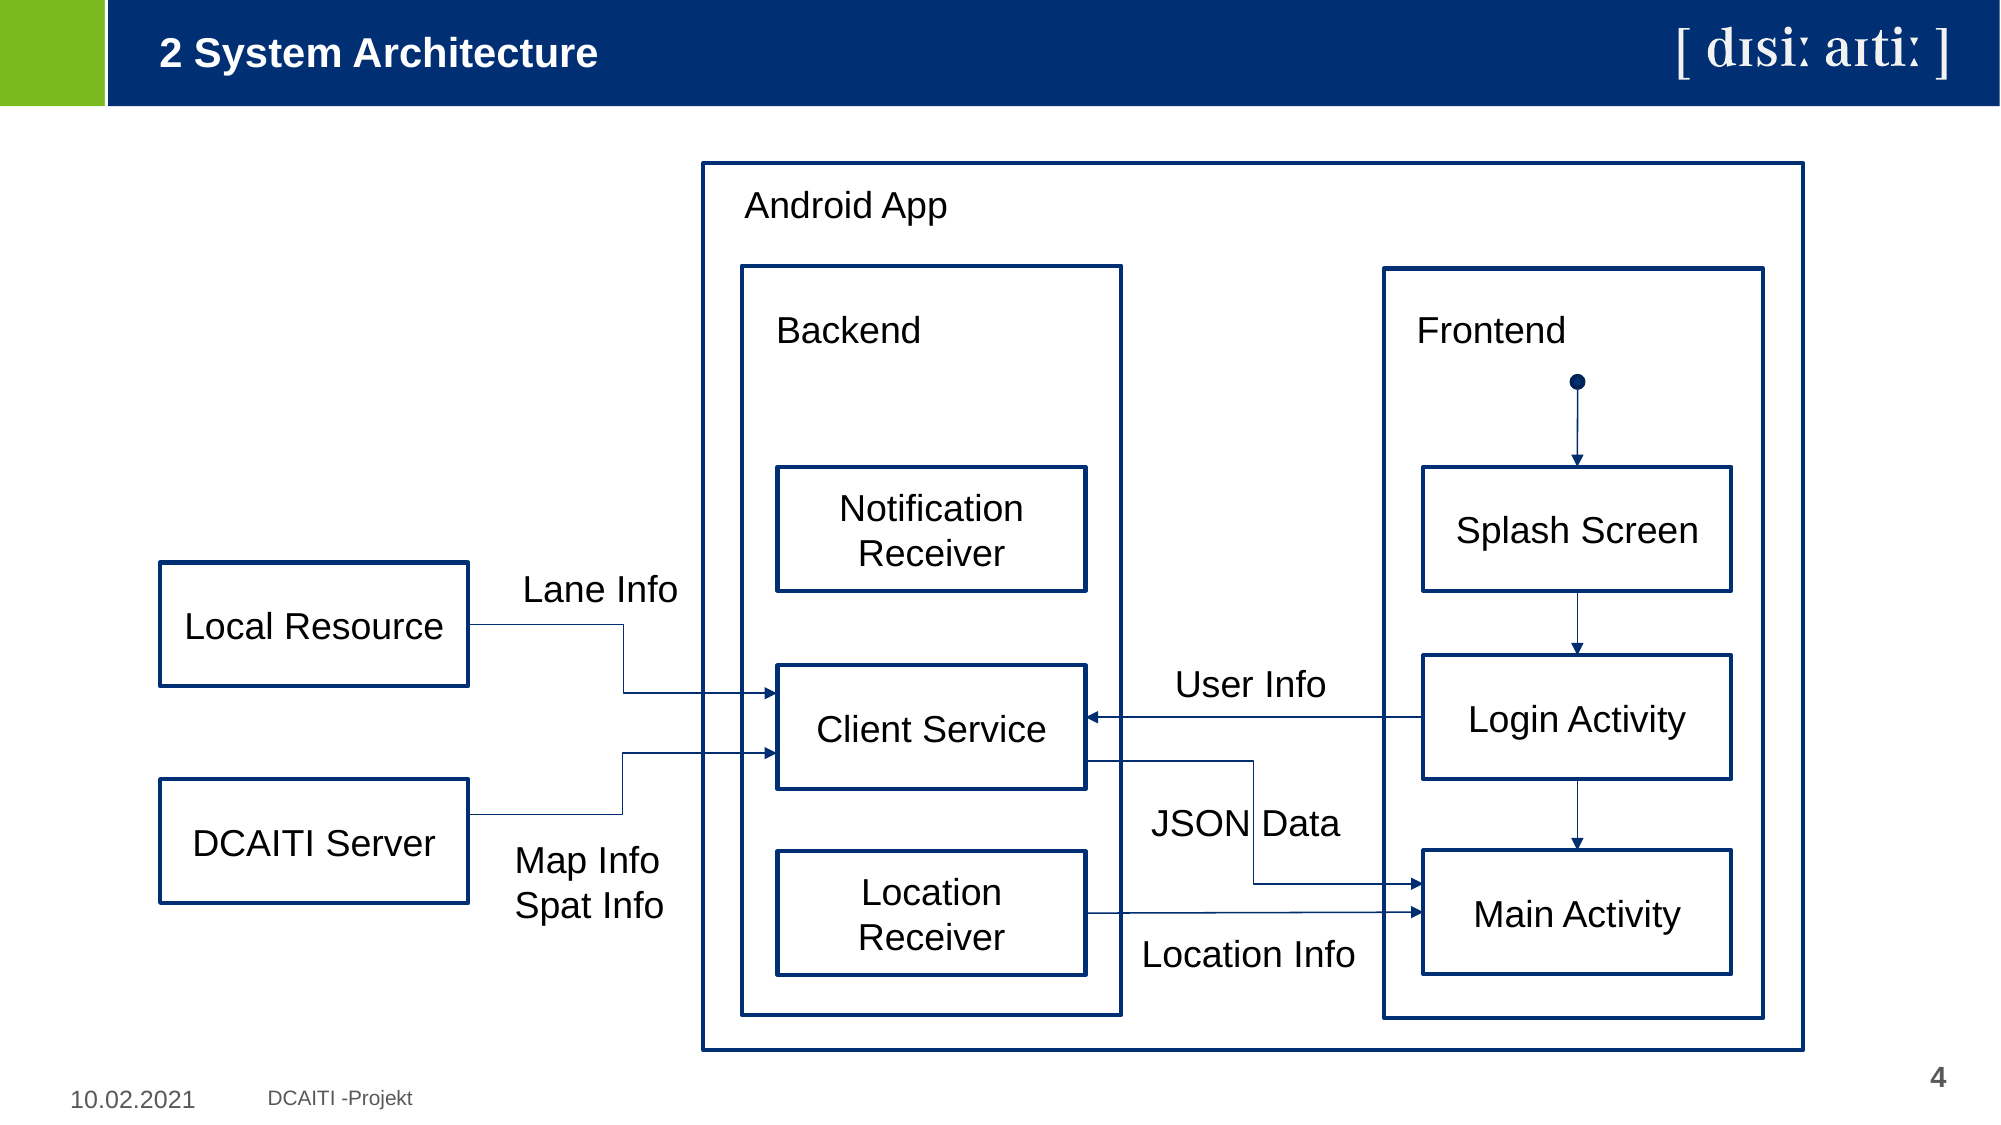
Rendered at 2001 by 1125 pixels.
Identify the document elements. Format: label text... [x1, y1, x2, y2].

text_box DCAITI -Projekt [267, 1071, 1841, 1125]
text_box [159, 162, 1804, 1051]
text_box 10.02.2021 [52, 1071, 215, 1125]
text_box 2 System Architecture [106, 0, 1628, 107]
text_box 4 [1850, 1022, 1947, 1125]
